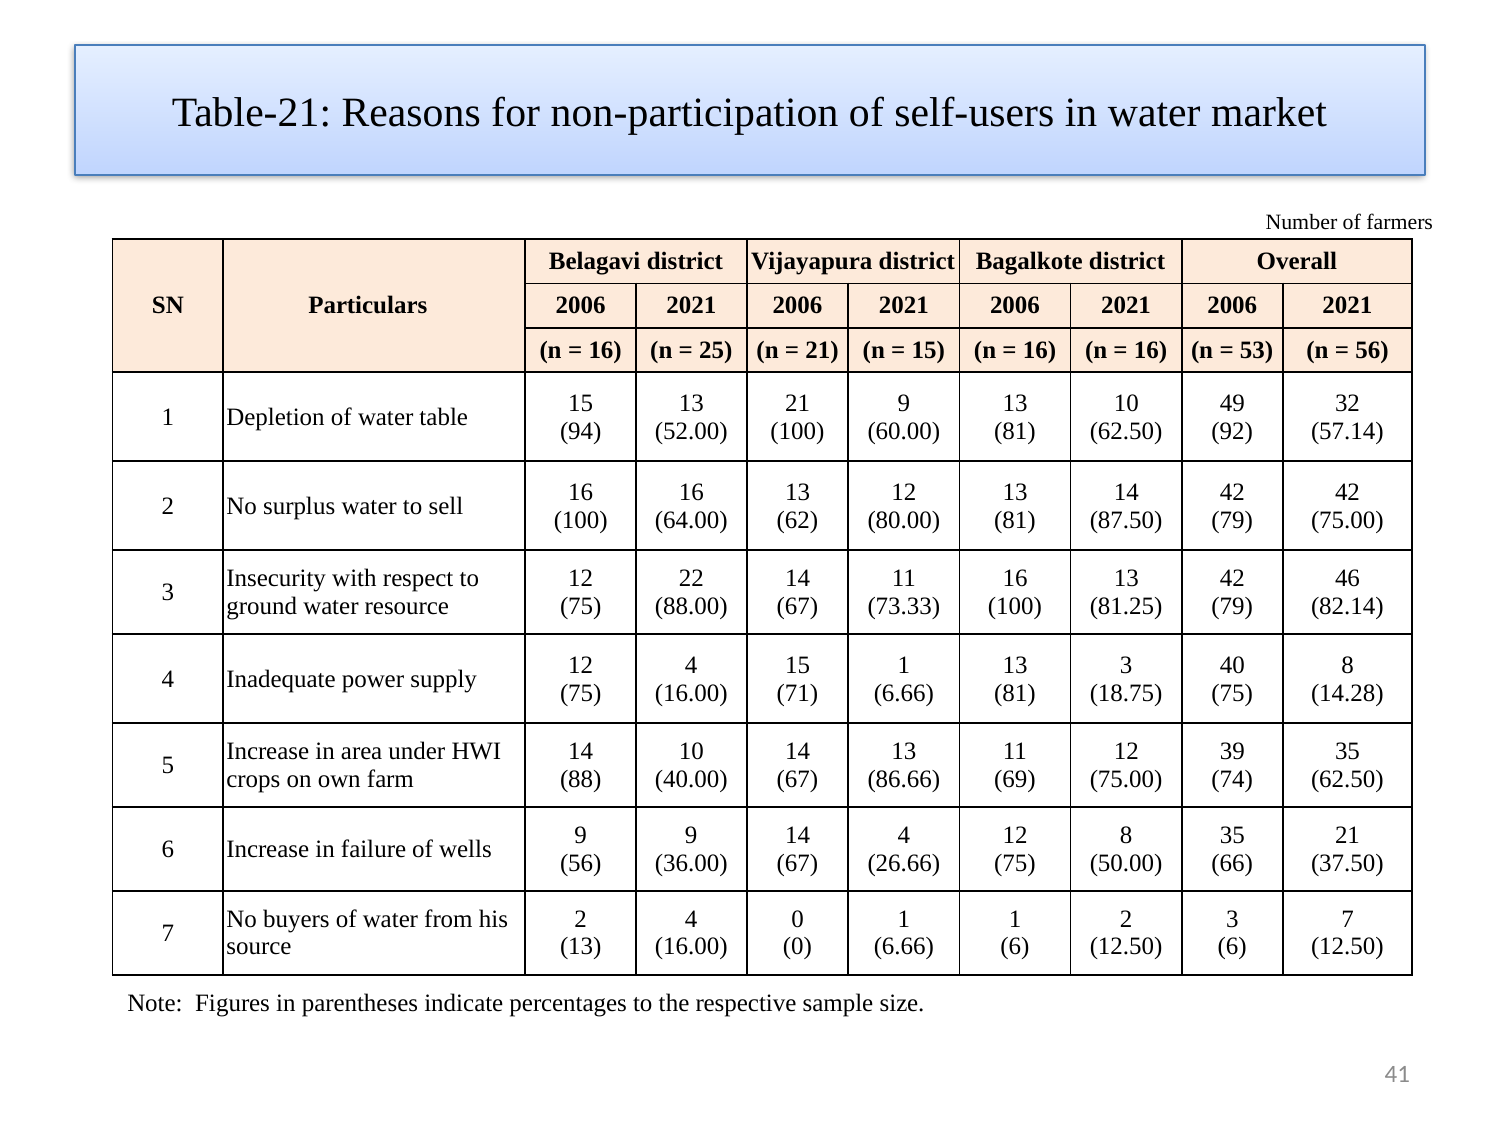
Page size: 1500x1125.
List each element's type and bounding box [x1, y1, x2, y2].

table_cell [526, 329, 635, 371]
table_cell [224, 462, 524, 549]
table_cell [1071, 373, 1181, 460]
table_cell [748, 892, 847, 974]
table_cell [526, 635, 635, 722]
table_header [113, 240, 222, 371]
table_header [526, 240, 746, 283]
table_cell [1071, 635, 1181, 722]
table_cell [1183, 808, 1282, 890]
table_cell [1183, 551, 1282, 633]
table_cell [637, 551, 746, 633]
table_cell [224, 635, 524, 722]
table_cell [1071, 808, 1181, 890]
table_cell [960, 724, 1070, 806]
table_cell [1284, 551, 1411, 633]
table_cell [960, 551, 1070, 633]
table_cell [960, 373, 1070, 460]
table_cell [526, 551, 635, 633]
text_box [112, 979, 963, 1025]
table_cell [1071, 551, 1181, 633]
table_header [748, 240, 959, 283]
table_cell [1183, 724, 1282, 806]
table_cell [113, 635, 222, 722]
table_cell [1284, 329, 1411, 371]
table_cell [1284, 462, 1411, 549]
table_cell [526, 373, 635, 460]
table_cell [1284, 284, 1411, 327]
table_header [960, 240, 1181, 283]
table_cell [1071, 284, 1181, 327]
table_cell [849, 329, 959, 371]
table_cell [748, 329, 847, 371]
table_cell [1183, 462, 1282, 549]
table_cell [224, 373, 524, 460]
table_cell [849, 551, 959, 633]
table_cell [113, 808, 222, 890]
table_cell [224, 551, 524, 633]
table_cell [637, 892, 746, 974]
table_cell [224, 892, 524, 974]
table_cell [849, 724, 959, 806]
table_cell [1071, 724, 1181, 806]
table_cell [849, 462, 959, 549]
table_cell [1183, 635, 1282, 722]
table_cell [748, 551, 847, 633]
table_cell [960, 892, 1070, 974]
table_cell [1183, 329, 1282, 371]
table_cell [849, 892, 959, 974]
table_cell [849, 373, 959, 460]
table_header [1183, 240, 1411, 283]
table_header [224, 240, 524, 371]
table_cell [1284, 635, 1411, 722]
table_cell [960, 635, 1070, 722]
table_cell [849, 808, 959, 890]
table_cell [849, 635, 959, 722]
table_cell [960, 462, 1070, 549]
table_cell [748, 373, 847, 460]
table_cell [960, 284, 1070, 327]
table_cell [637, 373, 746, 460]
table_cell [526, 462, 635, 549]
table_cell [637, 724, 746, 806]
table_cell [113, 462, 222, 549]
table_cell [748, 808, 847, 890]
table_cell [113, 373, 222, 460]
title [74, 44, 1426, 176]
text_box [1250, 199, 1454, 241]
table_cell [1284, 808, 1411, 890]
table_cell [224, 808, 524, 890]
table_cell [637, 808, 746, 890]
table_cell [637, 329, 746, 371]
table_cell [113, 551, 222, 633]
table_cell [748, 635, 847, 722]
table_cell [1183, 284, 1282, 327]
table_cell [748, 462, 847, 549]
table_cell [526, 284, 635, 327]
table_cell [1183, 892, 1282, 974]
table_cell [1071, 892, 1181, 974]
table_cell [748, 284, 847, 327]
table_cell [1284, 373, 1411, 460]
table_cell [224, 724, 524, 806]
table_cell [748, 724, 847, 806]
table_cell [637, 284, 746, 327]
table_cell [1071, 329, 1181, 371]
slide_number [1074, 1042, 1425, 1103]
table_cell [113, 892, 222, 974]
table_cell [637, 635, 746, 722]
table_cell [960, 329, 1070, 371]
table_cell [1284, 724, 1411, 806]
table_cell [1071, 462, 1181, 549]
table_cell [526, 808, 635, 890]
table_cell [526, 892, 635, 974]
table_cell [637, 462, 746, 549]
table_cell [1183, 373, 1282, 460]
table_cell [1284, 892, 1411, 974]
table_cell [849, 284, 959, 327]
table_cell [526, 724, 635, 806]
table_cell [960, 808, 1070, 890]
table_cell [113, 724, 222, 806]
